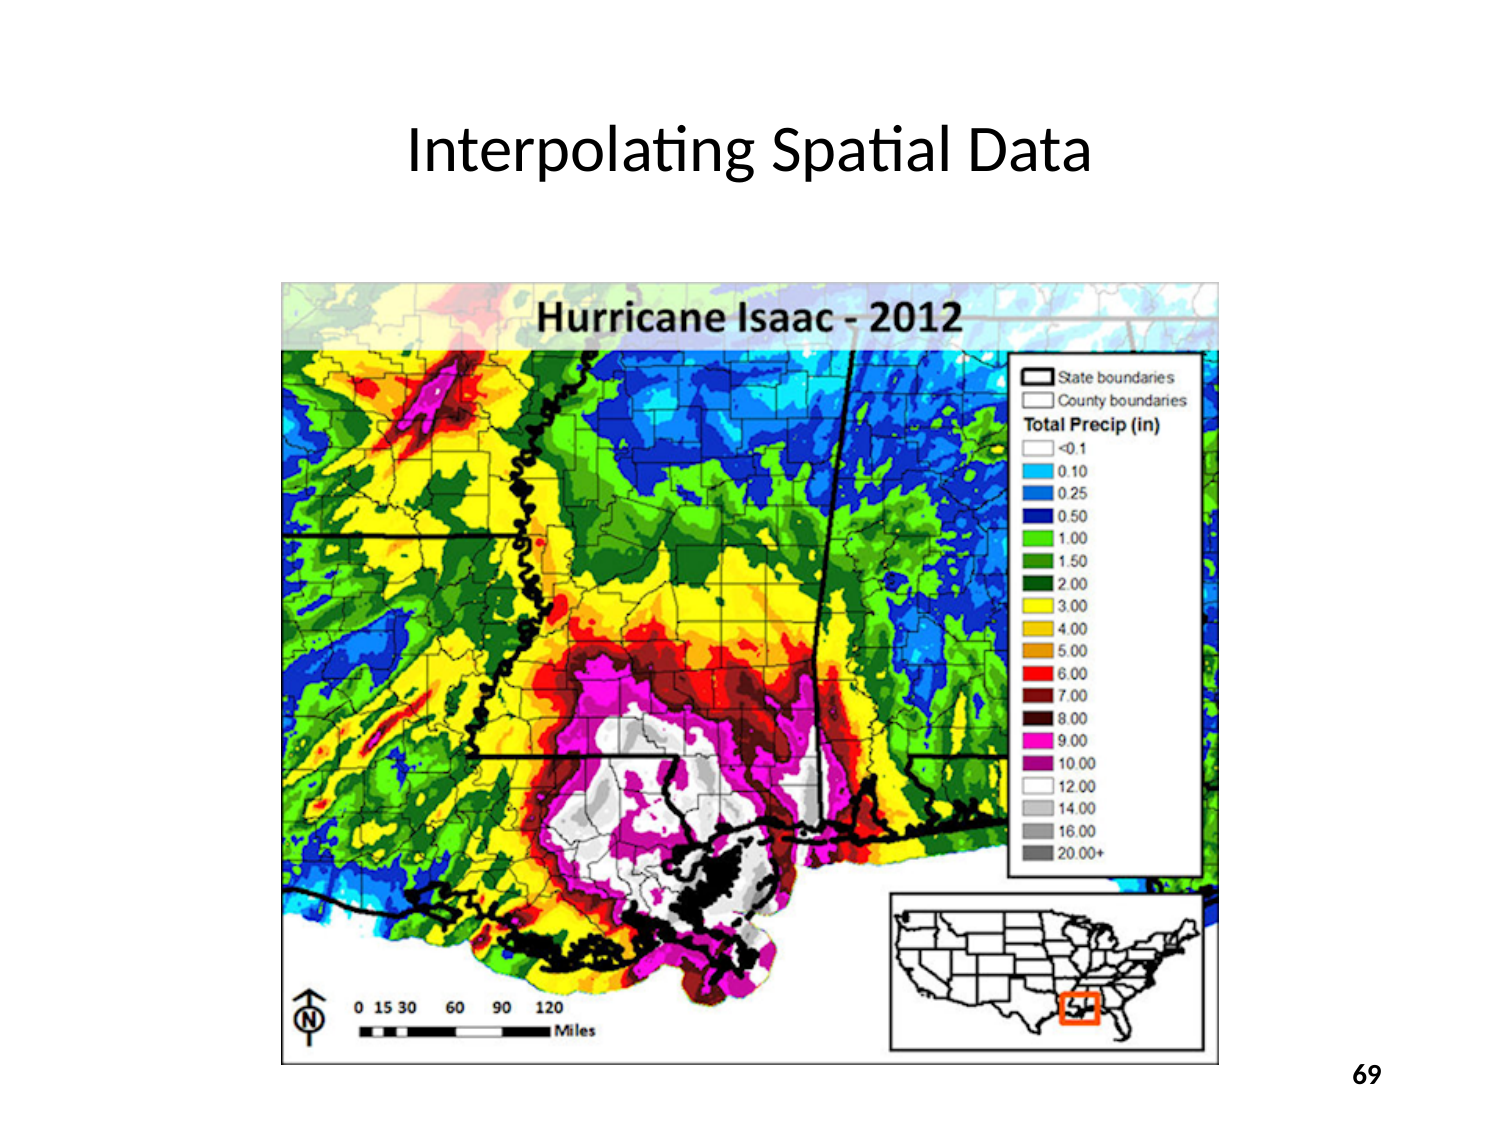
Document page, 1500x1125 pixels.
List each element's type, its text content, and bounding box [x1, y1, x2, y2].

picture [281, 282, 1219, 1065]
title Interpolating Spatial Data [103, 59, 1397, 241]
slide_number 69 [1059, 1042, 1397, 1103]
